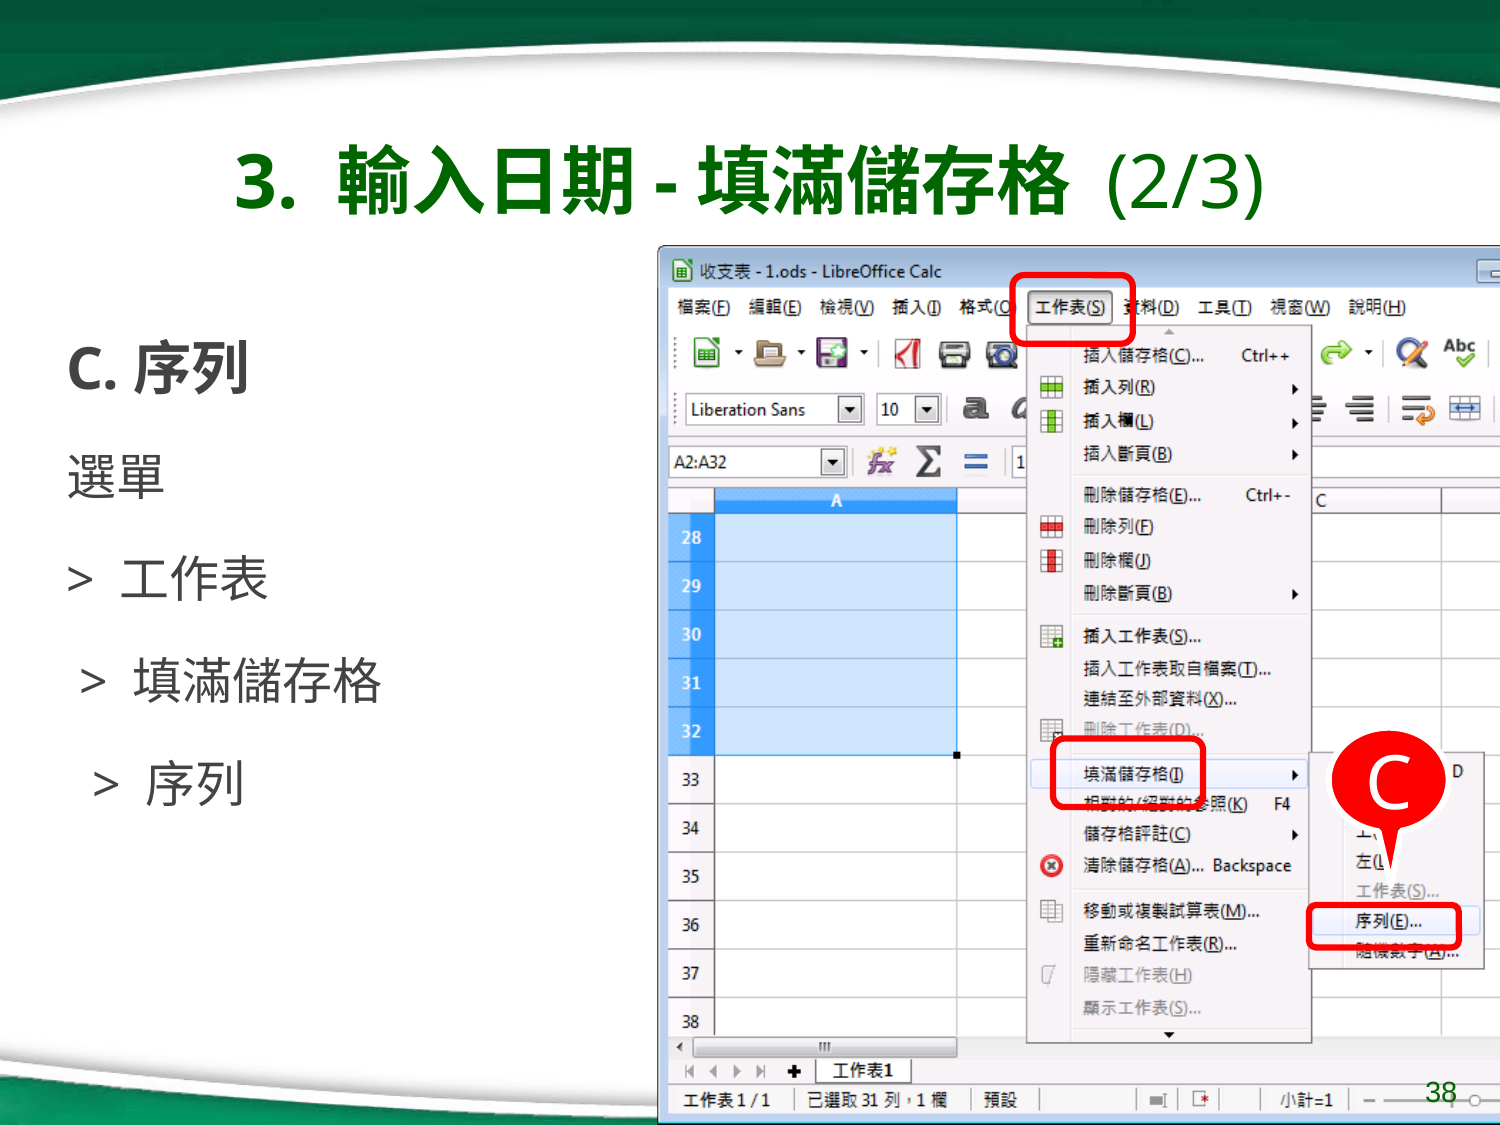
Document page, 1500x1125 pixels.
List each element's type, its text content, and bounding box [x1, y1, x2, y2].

picture [0, 0, 1500, 1125]
title 3. 輸入日期-填滿儲存格 (2/3) [51, 112, 1449, 245]
subtitle C.序列 [51, 245, 655, 417]
list 選單 > 工作表 > 填滿儲存格 > 序列 [51, 421, 652, 1000]
